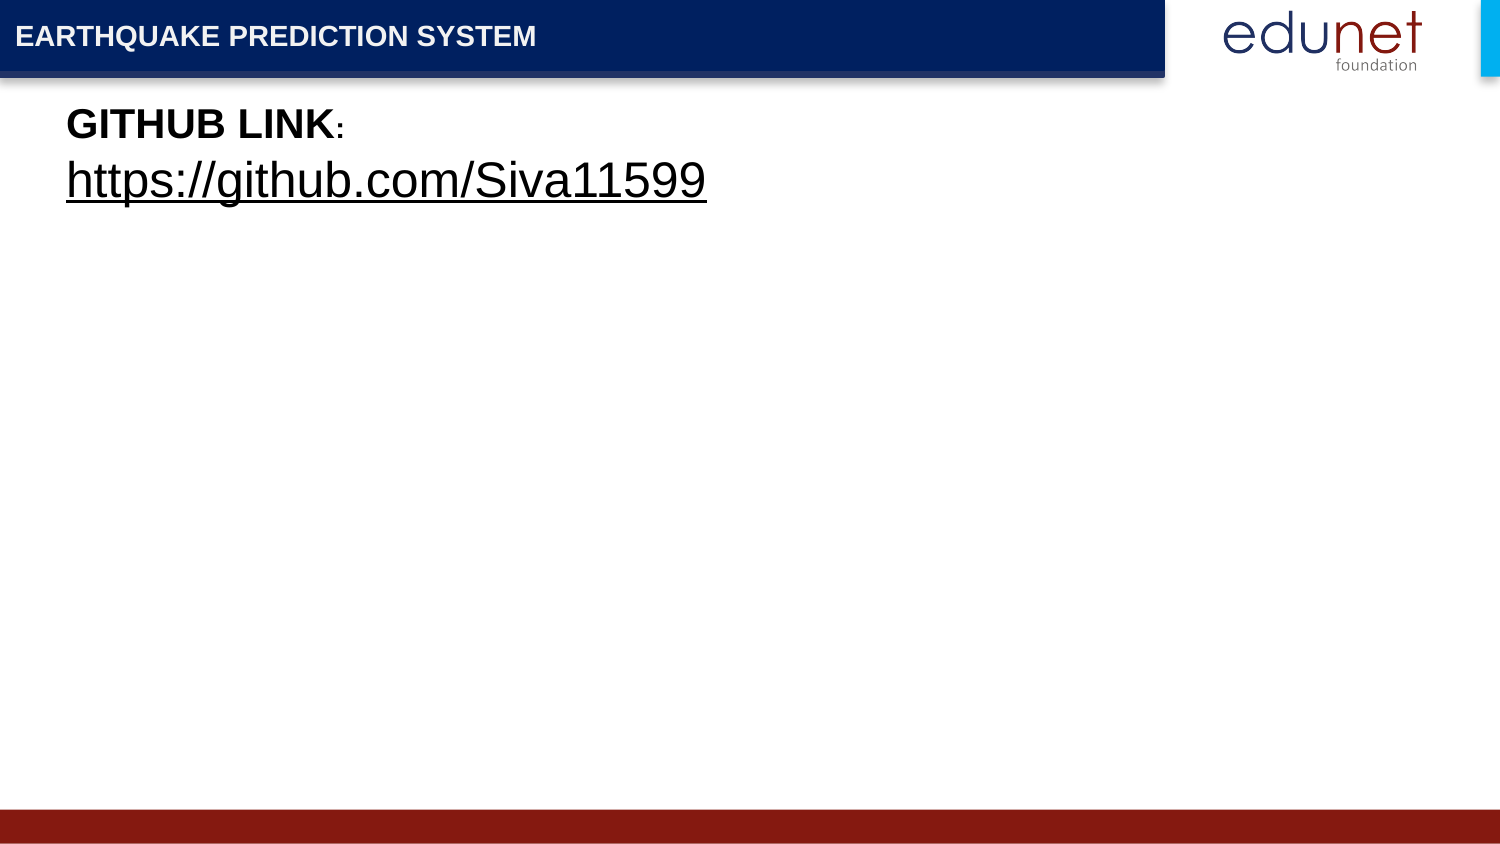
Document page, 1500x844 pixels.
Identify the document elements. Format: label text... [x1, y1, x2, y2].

title GITHUB LINK: https://github.com/Siva11599 [51, 81, 1449, 735]
text_box EARTHQUAKE PREDICTION SYSTEM [0, 0, 1163, 69]
picture [1219, 8, 1424, 75]
